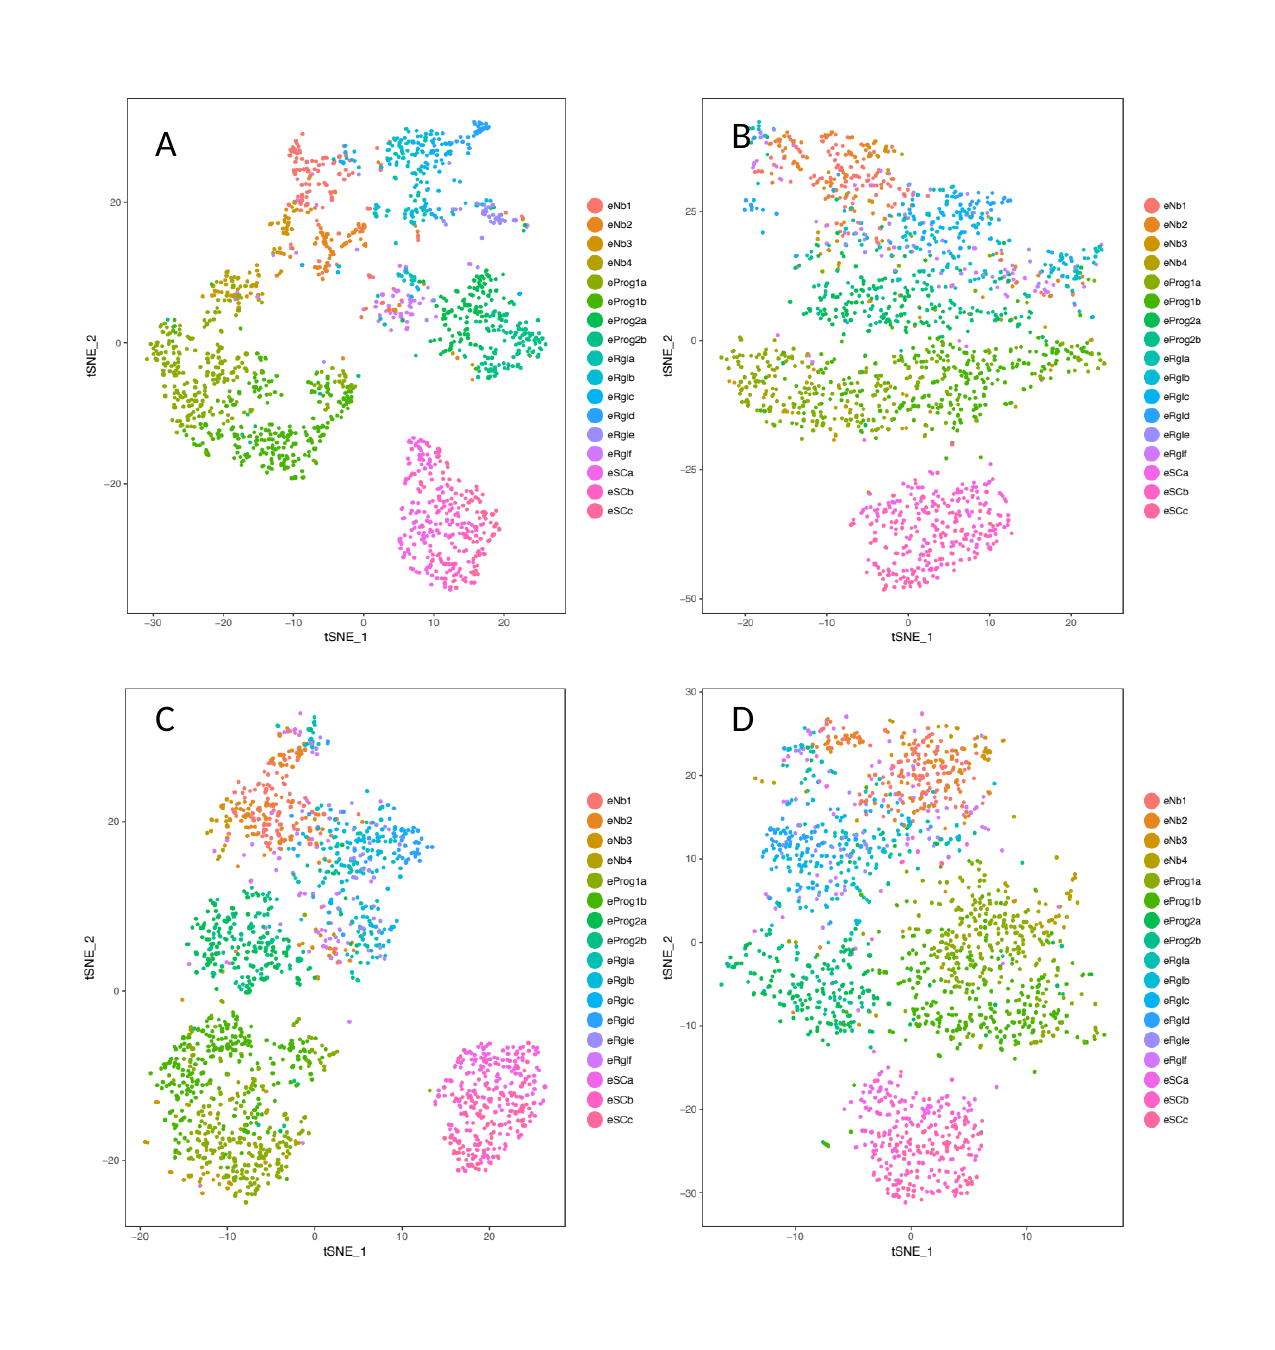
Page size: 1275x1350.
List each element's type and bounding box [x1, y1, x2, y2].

text_box [78, 92, 1212, 1261]
